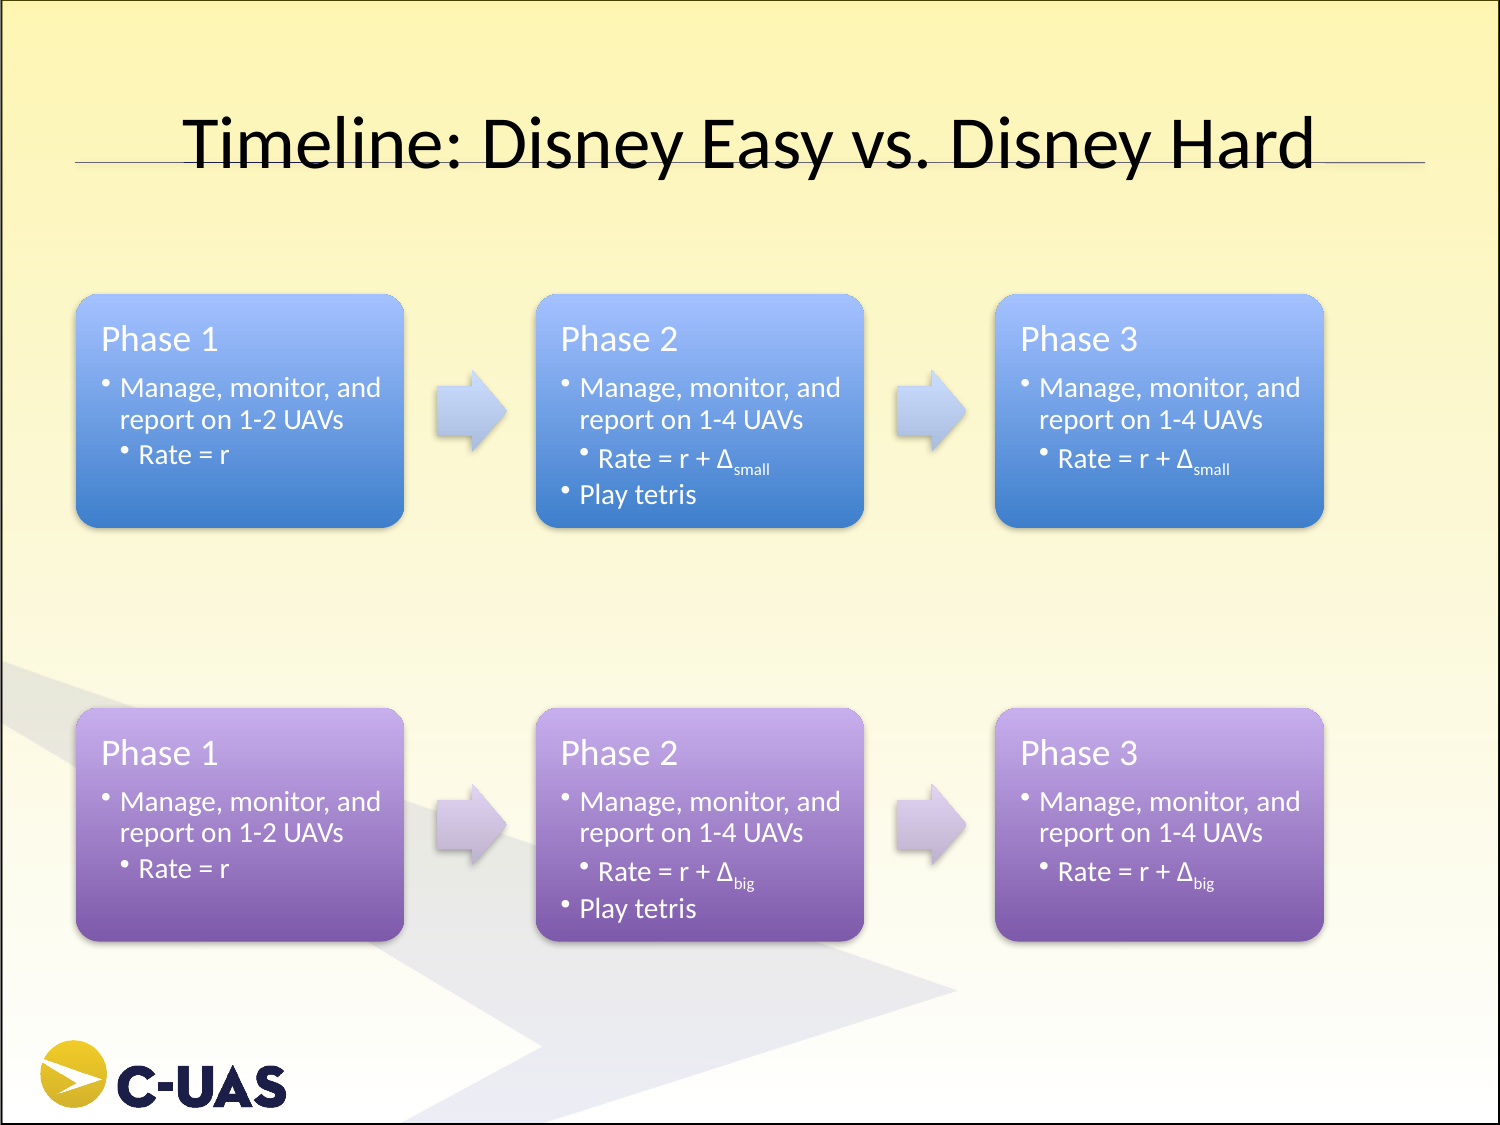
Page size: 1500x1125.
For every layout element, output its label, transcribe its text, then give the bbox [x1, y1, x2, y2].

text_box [74, 597, 1326, 1053]
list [74, 183, 1326, 597]
picture [0, 0, 1500, 1125]
title Timeline: Disney Easy vs. Disney Hard [75, 45, 1425, 233]
